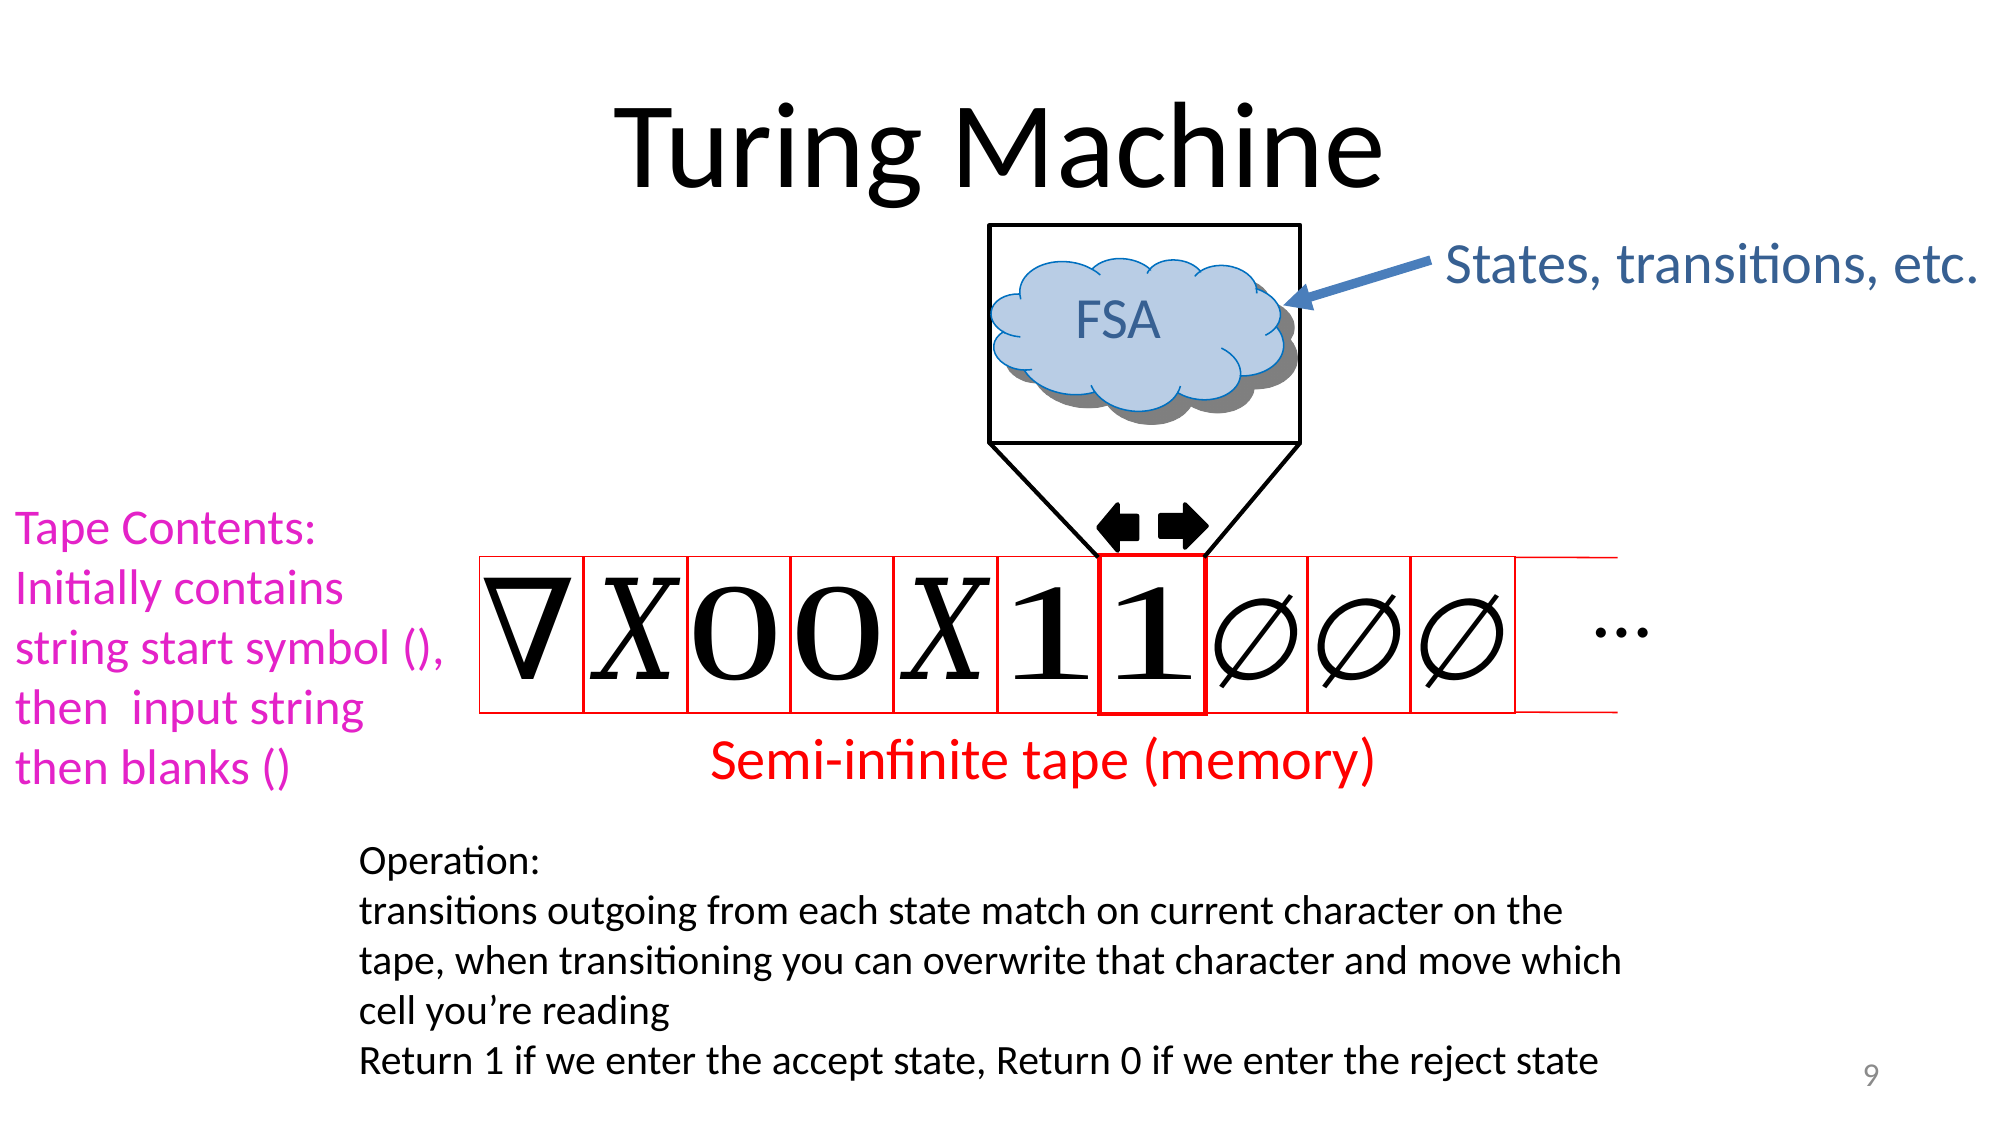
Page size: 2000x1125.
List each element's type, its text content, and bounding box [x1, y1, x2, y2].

slide_number 9 [1432, 1042, 1900, 1103]
text_box States, transitions, etc. [1430, 224, 1996, 296]
text_box Semi-infinite tape (memory) [695, 721, 1393, 792]
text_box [989, 224, 1301, 558]
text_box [583, 545, 1661, 713]
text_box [1282, 259, 1428, 306]
title Turing Machine [99, 45, 1900, 233]
text_box Operation: transitions outgoing from each state match on current character on the tape, when transitioning you can overwrite that character and move which cell you’re reading Return 1 if we enter the accept state, Return 0 if we enter the reject state [343, 825, 1663, 1090]
